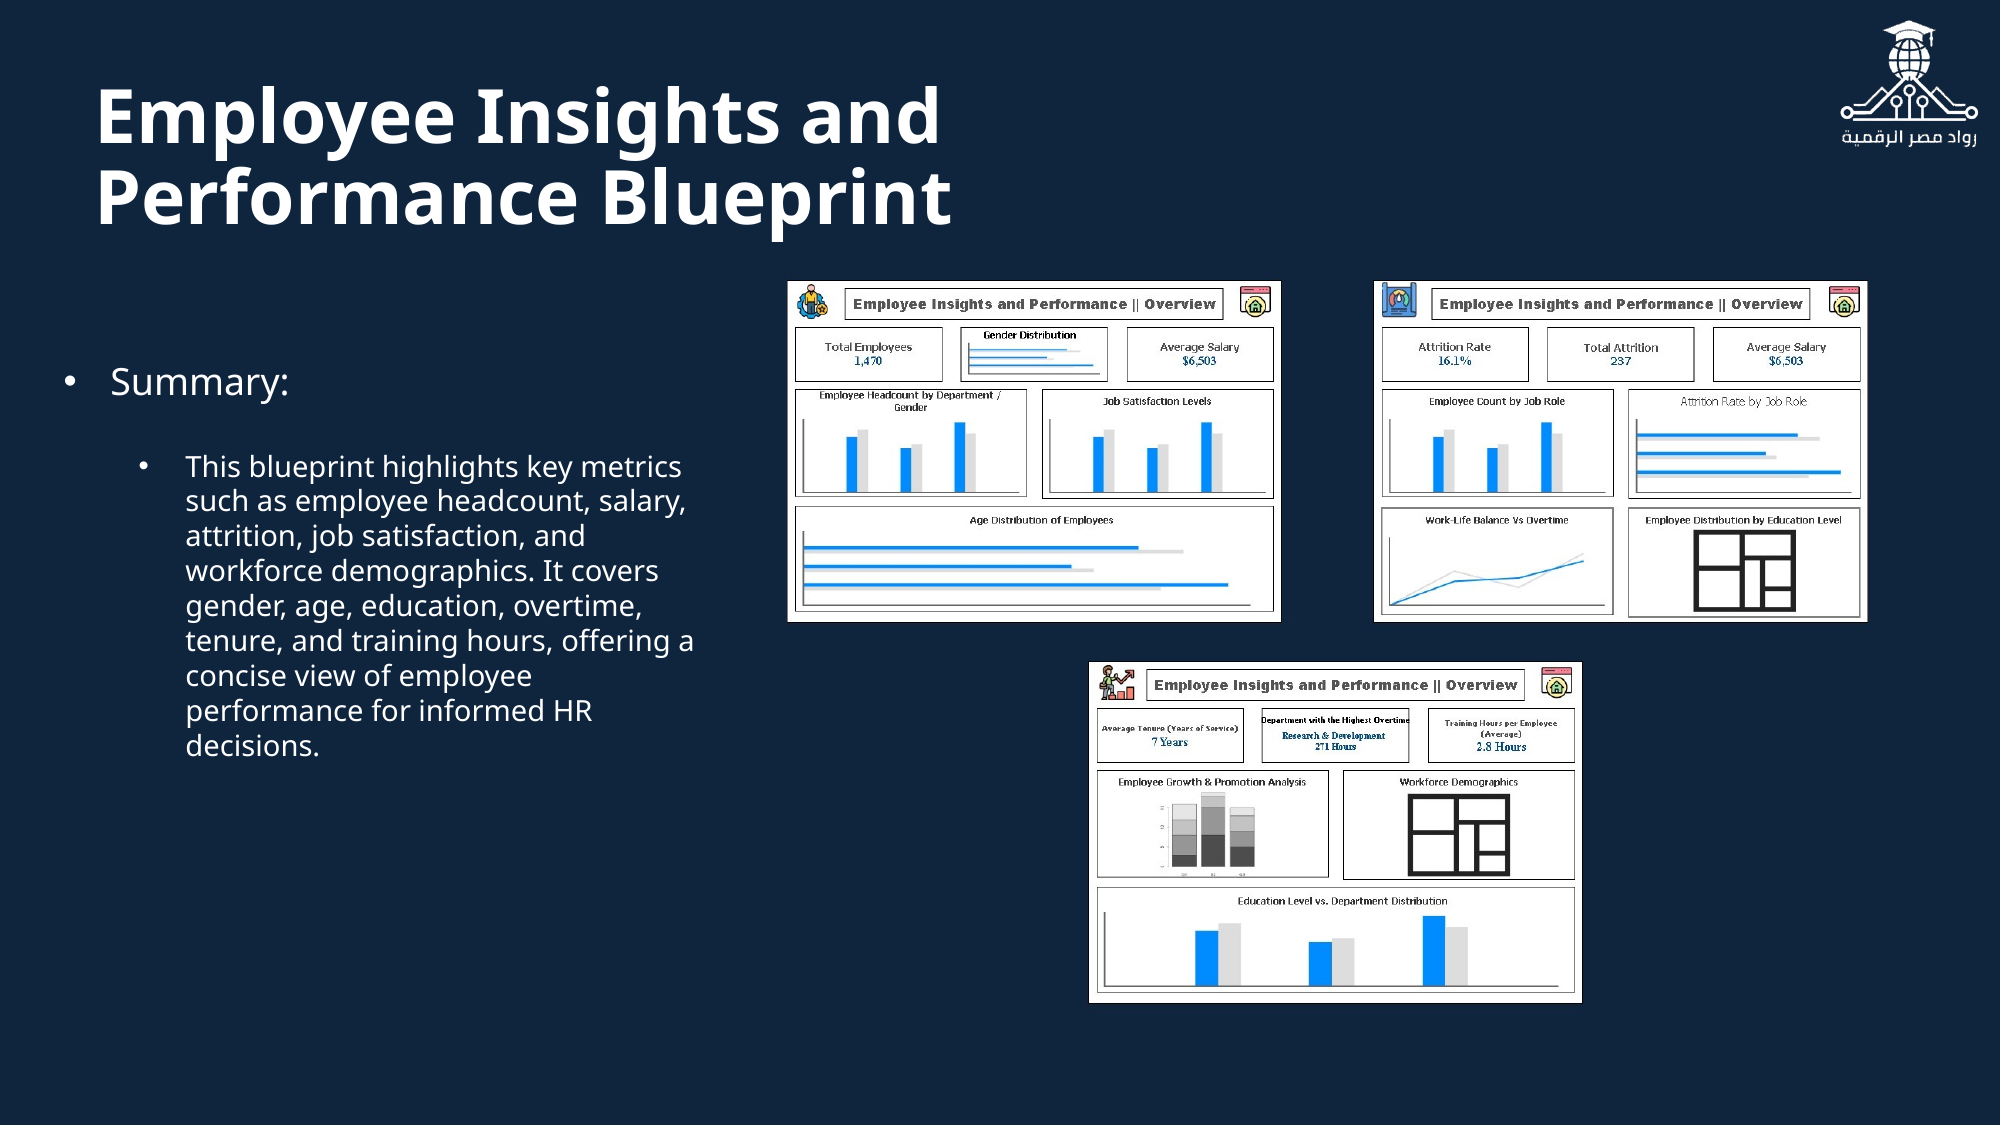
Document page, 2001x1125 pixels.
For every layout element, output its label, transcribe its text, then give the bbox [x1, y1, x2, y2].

picture [1815, 0, 2000, 184]
title Employee Insights and Performance Blueprint [79, 51, 1318, 269]
text_box Summary: This blueprint highlights key metrics such as employee headcount, salary, attrition, job satisfaction, and workforce demographics. It covers gender, age, education, overtime, tenure, and training hours, offering a concise view of employee performance for informed HR decisions. [48, 350, 713, 770]
picture [754, 269, 1911, 1020]
